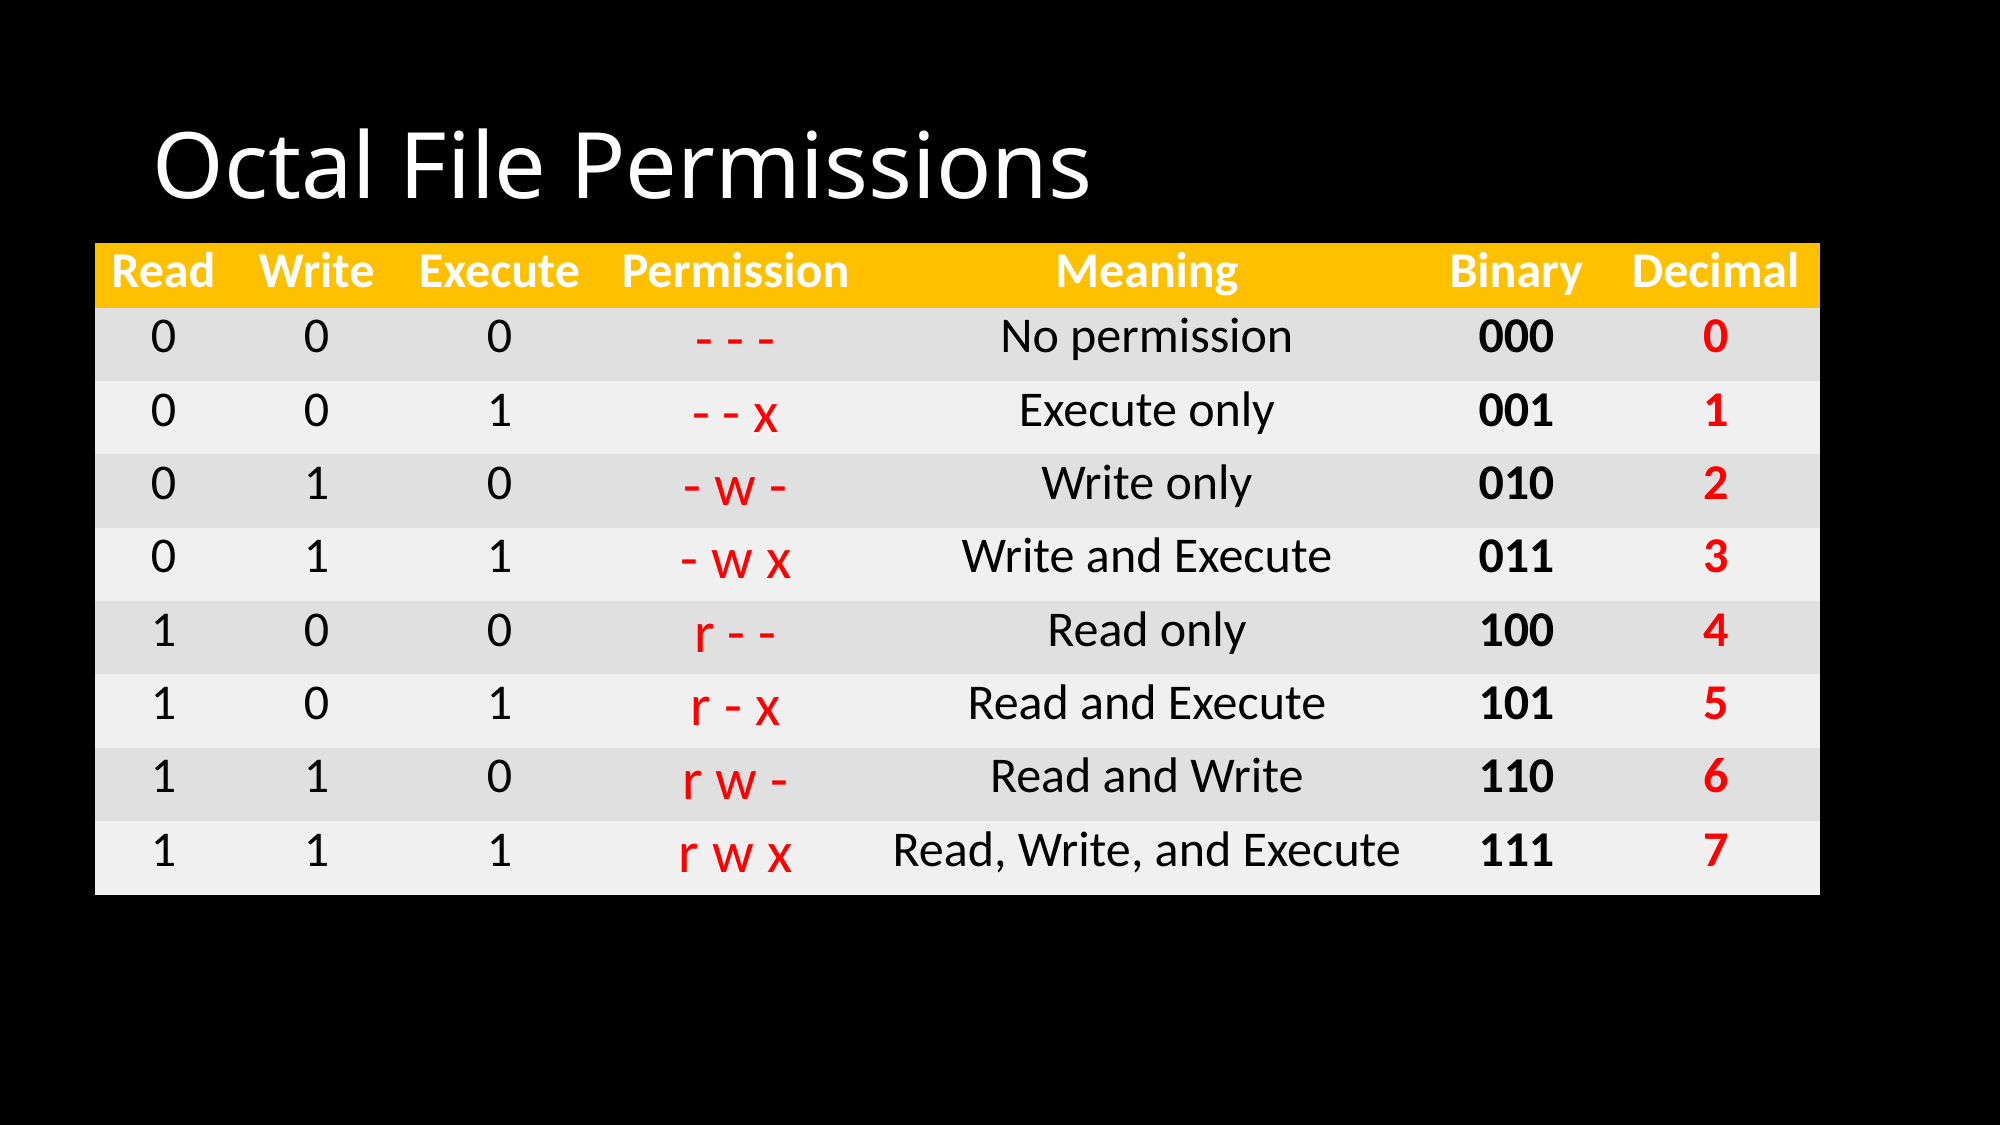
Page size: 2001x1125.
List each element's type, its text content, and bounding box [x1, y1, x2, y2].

table_cell - w - [598, 454, 873, 528]
table_cell 1 [401, 821, 598, 895]
table_cell 0 [95, 381, 232, 454]
table_cell 0 [401, 308, 598, 381]
table_cell 3 [1612, 528, 1820, 601]
table_cell 0 [232, 601, 401, 674]
table_cell 1 [95, 601, 232, 674]
table_cell 1 [232, 454, 401, 528]
table_cell 7 [1612, 821, 1820, 895]
table_header Meaning [873, 243, 1421, 308]
table_cell - - x [598, 381, 873, 454]
table_header Binary [1421, 243, 1612, 308]
table_cell Read and Execute [873, 674, 1421, 748]
table_cell 4 [1612, 601, 1820, 674]
table_cell 1 [401, 528, 598, 601]
table_cell 1 [95, 748, 232, 821]
table_cell 1 [232, 821, 401, 895]
table_cell 5 [1612, 674, 1820, 748]
table_cell Read, Write, and Execute [873, 821, 1421, 895]
table_cell 1 [95, 674, 232, 748]
table_cell 0 [401, 454, 598, 528]
table_cell 011 [1421, 528, 1612, 601]
table_cell 1 [1612, 381, 1820, 454]
table_cell 1 [401, 674, 598, 748]
table_cell 0 [401, 748, 598, 821]
title Octal File Permissions [137, 59, 1863, 278]
table_cell r - - [598, 601, 873, 674]
table_cell 0 [95, 528, 232, 601]
table_cell 001 [1421, 381, 1612, 454]
table_cell - - - [598, 308, 873, 381]
table_cell Write only [873, 454, 1421, 528]
table_cell 2 [1612, 454, 1820, 528]
table_cell 000 [1421, 308, 1612, 381]
table_header Permission [598, 243, 873, 308]
table_cell 0 [401, 601, 598, 674]
table_cell 0 [95, 454, 232, 528]
table_cell 111 [1421, 821, 1612, 895]
table_header Read [95, 243, 232, 308]
table_cell 110 [1421, 748, 1612, 821]
table_cell 1 [95, 821, 232, 895]
table_cell 0 [232, 674, 401, 748]
table_cell Execute only [873, 381, 1421, 454]
table_cell Read only [873, 601, 1421, 674]
table_cell 1 [232, 748, 401, 821]
table_cell 100 [1421, 601, 1612, 674]
table_cell No permission [873, 308, 1421, 381]
table_cell 010 [1421, 454, 1612, 528]
table_cell 1 [232, 528, 401, 601]
table_header Write [232, 243, 401, 308]
table_cell r w x [598, 821, 873, 895]
table_cell 1 [401, 381, 598, 454]
table_cell 0 [232, 308, 401, 381]
table_cell 6 [1612, 748, 1820, 821]
table_cell Write and Execute [873, 528, 1421, 601]
table_header Execute [401, 243, 598, 308]
table_cell r - x [598, 674, 873, 748]
table_cell 0 [232, 381, 401, 454]
table_header Decimal [1612, 243, 1820, 308]
table_cell 0 [1612, 308, 1820, 381]
table_cell r w - [598, 748, 873, 821]
table_cell Read and Write [873, 748, 1421, 821]
table_cell - w x [598, 528, 873, 601]
table_cell 0 [95, 308, 232, 381]
table_cell 101 [1421, 674, 1612, 748]
